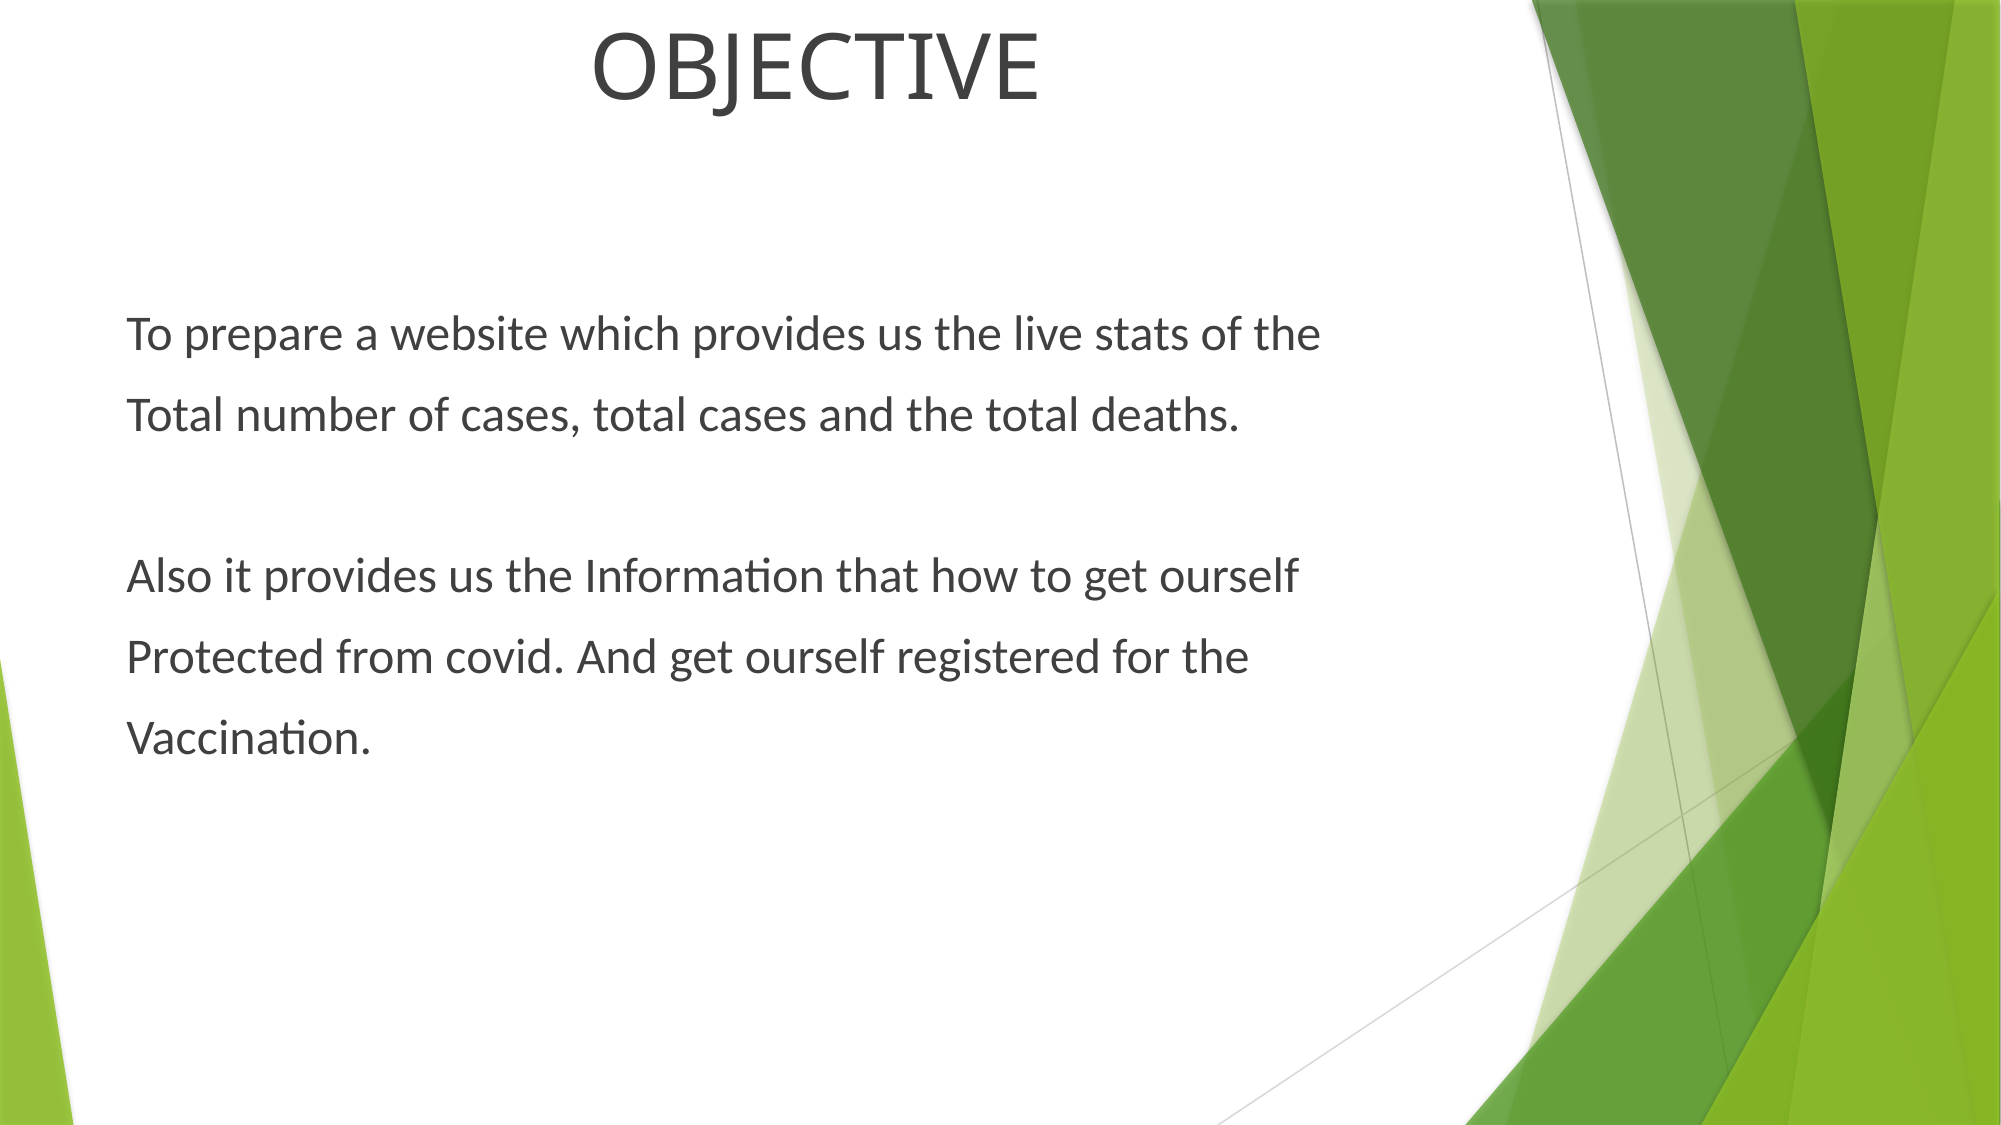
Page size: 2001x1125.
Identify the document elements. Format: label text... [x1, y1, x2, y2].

list OBJECTIVE To prepare a website which provides us the live stats of the Total number of cases, total cases and the total deaths. Also it provides us the Information that how to get ourself Protected from covid. And get ourself registered for the Vaccination. [111, 0, 1522, 1112]
